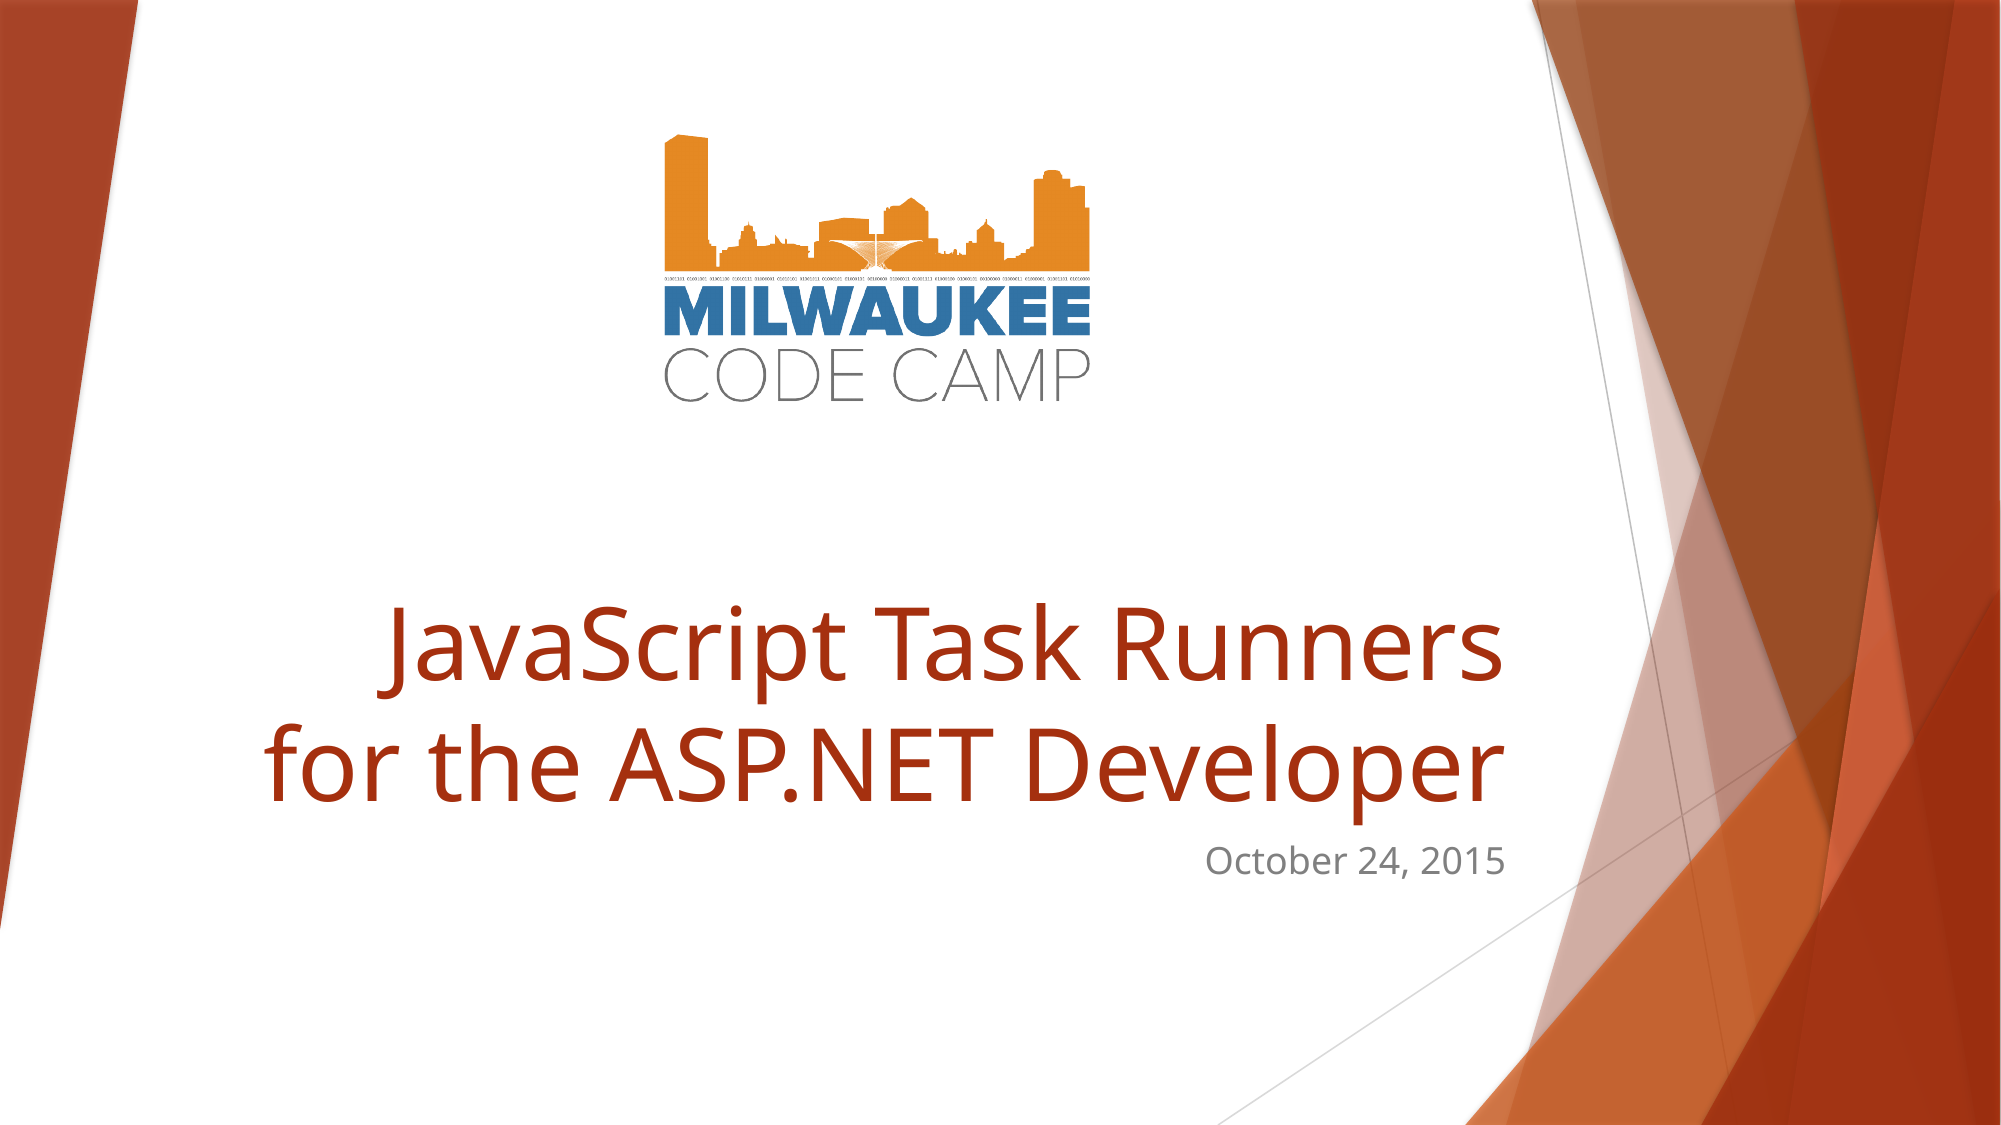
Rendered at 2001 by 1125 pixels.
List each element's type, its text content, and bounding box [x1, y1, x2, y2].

picture [663, 133, 1091, 402]
title JavaScript Task Runners for the ASP.NET Developer [247, 559, 1522, 829]
subtitle October 24, 2015 [247, 829, 1522, 1010]
